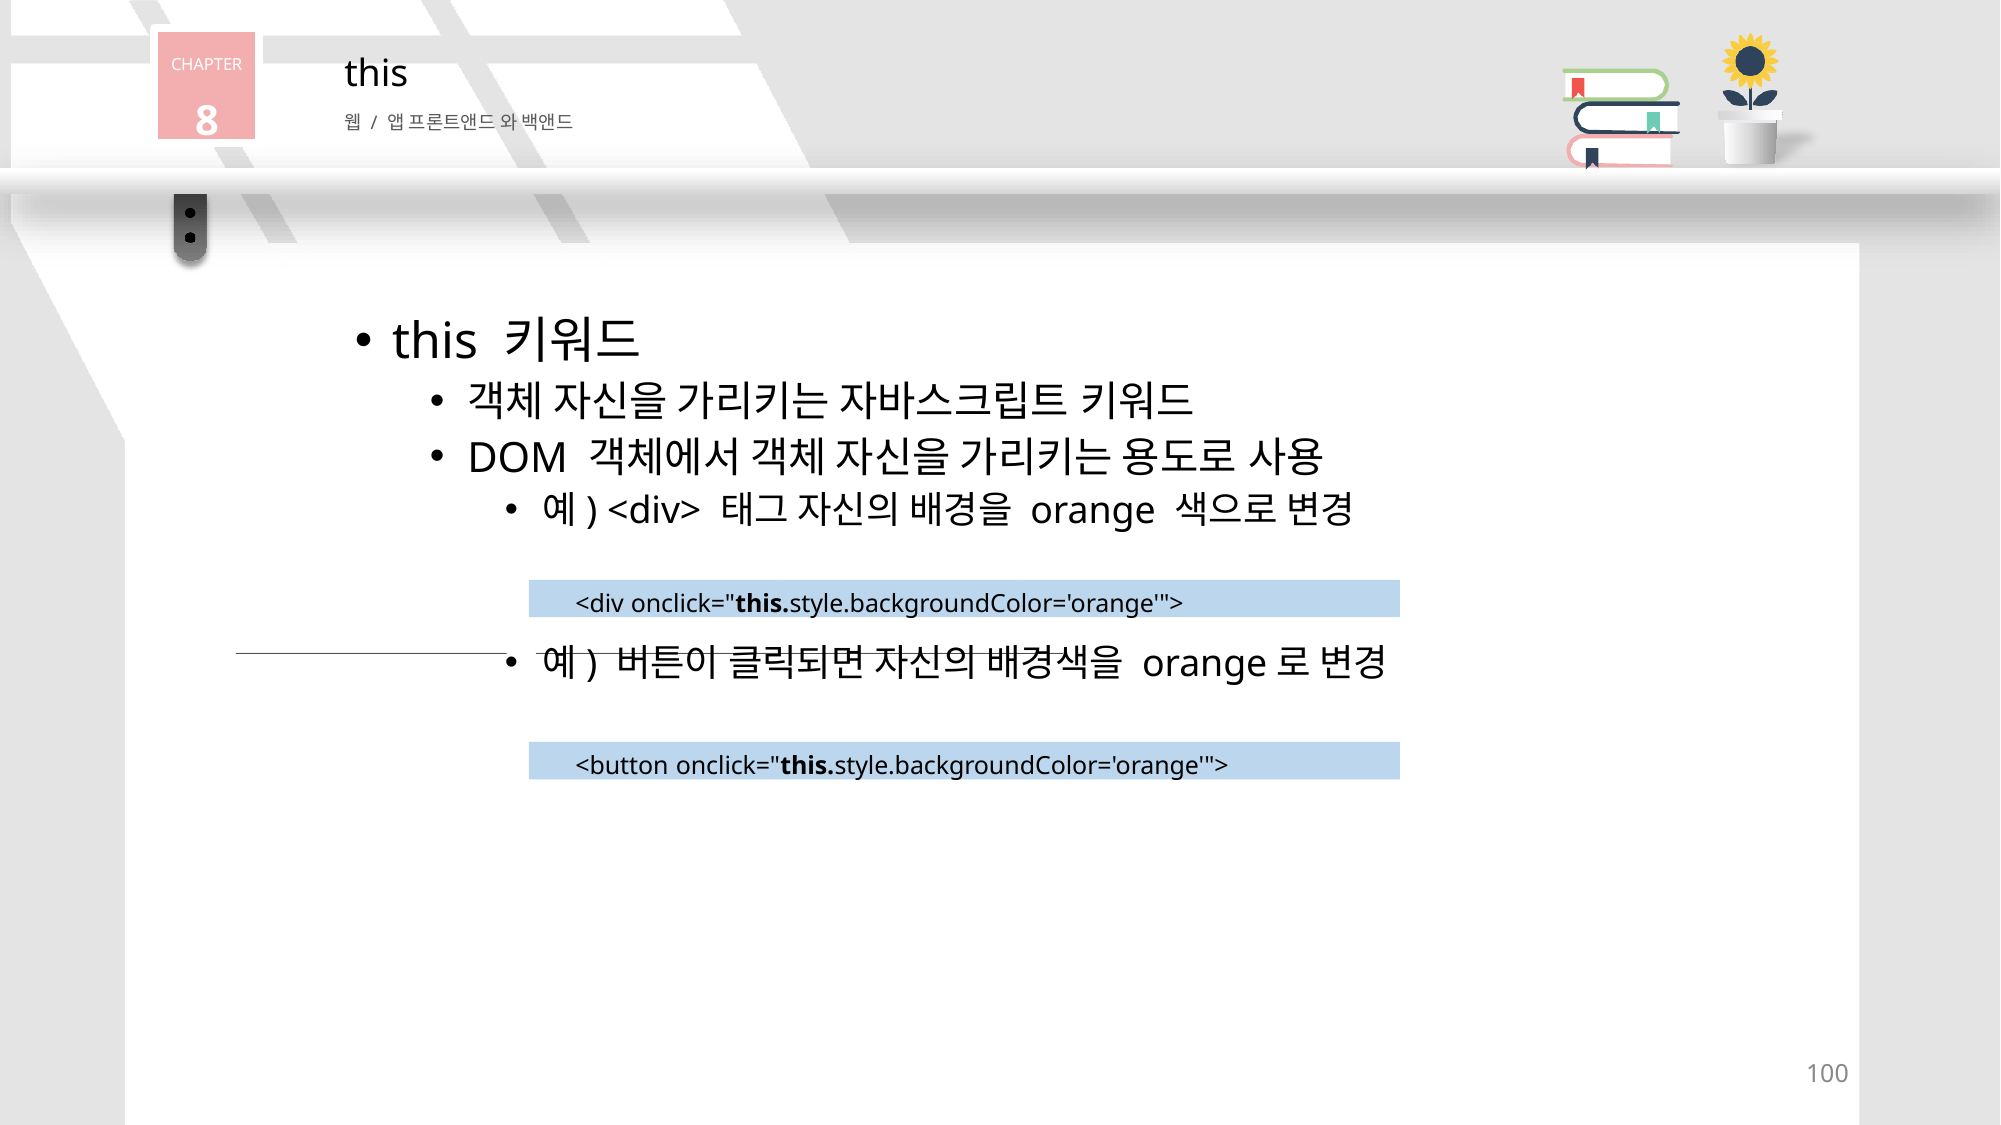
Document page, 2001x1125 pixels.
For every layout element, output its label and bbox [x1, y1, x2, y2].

text_box [1722, 90, 1748, 106]
text_box [0, 0, 2000, 1125]
text_box [1752, 90, 1778, 106]
slide_number [1801, 1053, 1853, 1125]
